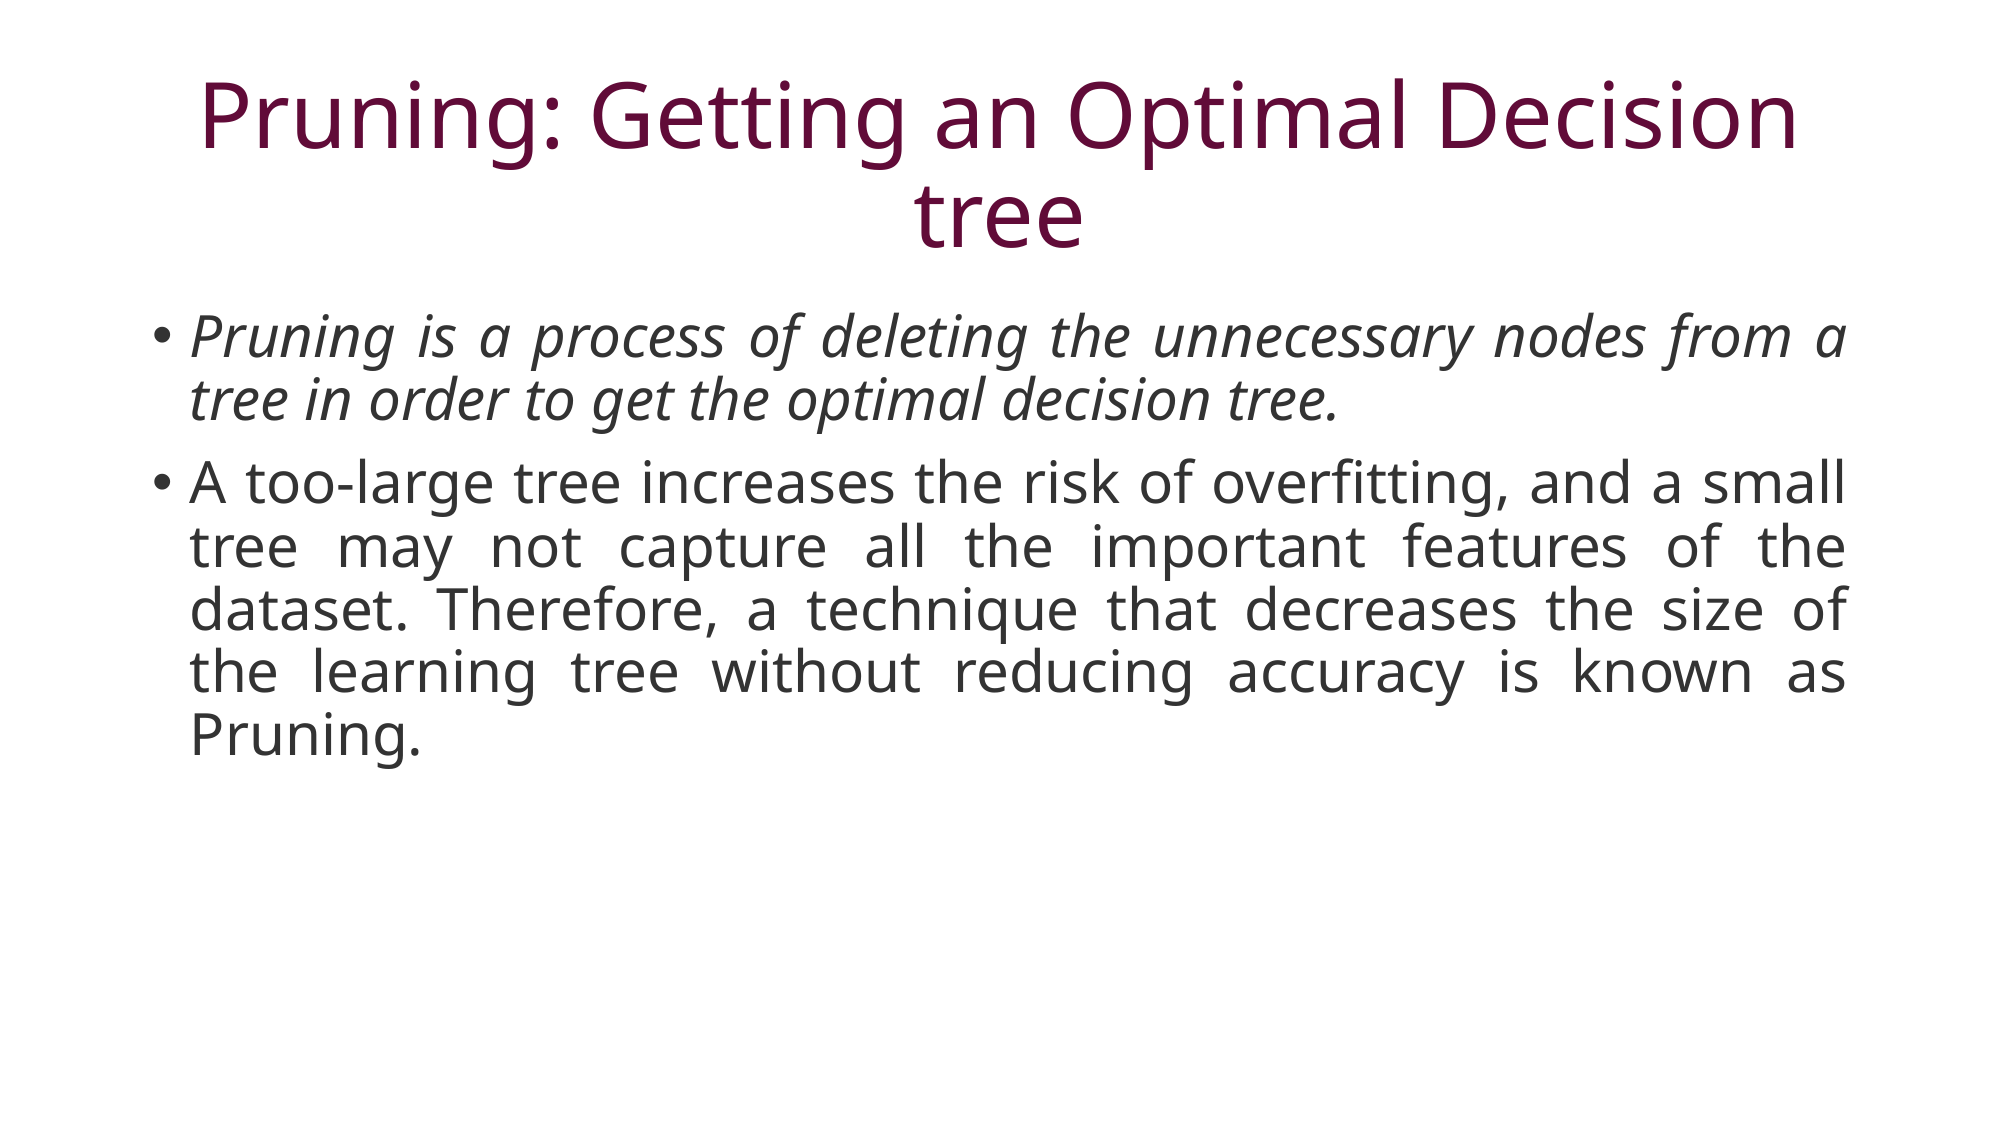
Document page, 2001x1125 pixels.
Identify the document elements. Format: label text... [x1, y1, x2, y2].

list Pruning is a process of deleting the unnecessary nodes from a tree in order to get the optimal decision tree. A too-large tree increases the risk of overfitting, and a small tree may not capture all the important features of the dataset. Therefore, a technique that decreases the size of the learning tree without reducing accuracy is known as Pruning. [137, 299, 1863, 1014]
title Pruning: Getting an Optimal Decision tree [137, 59, 1863, 278]
